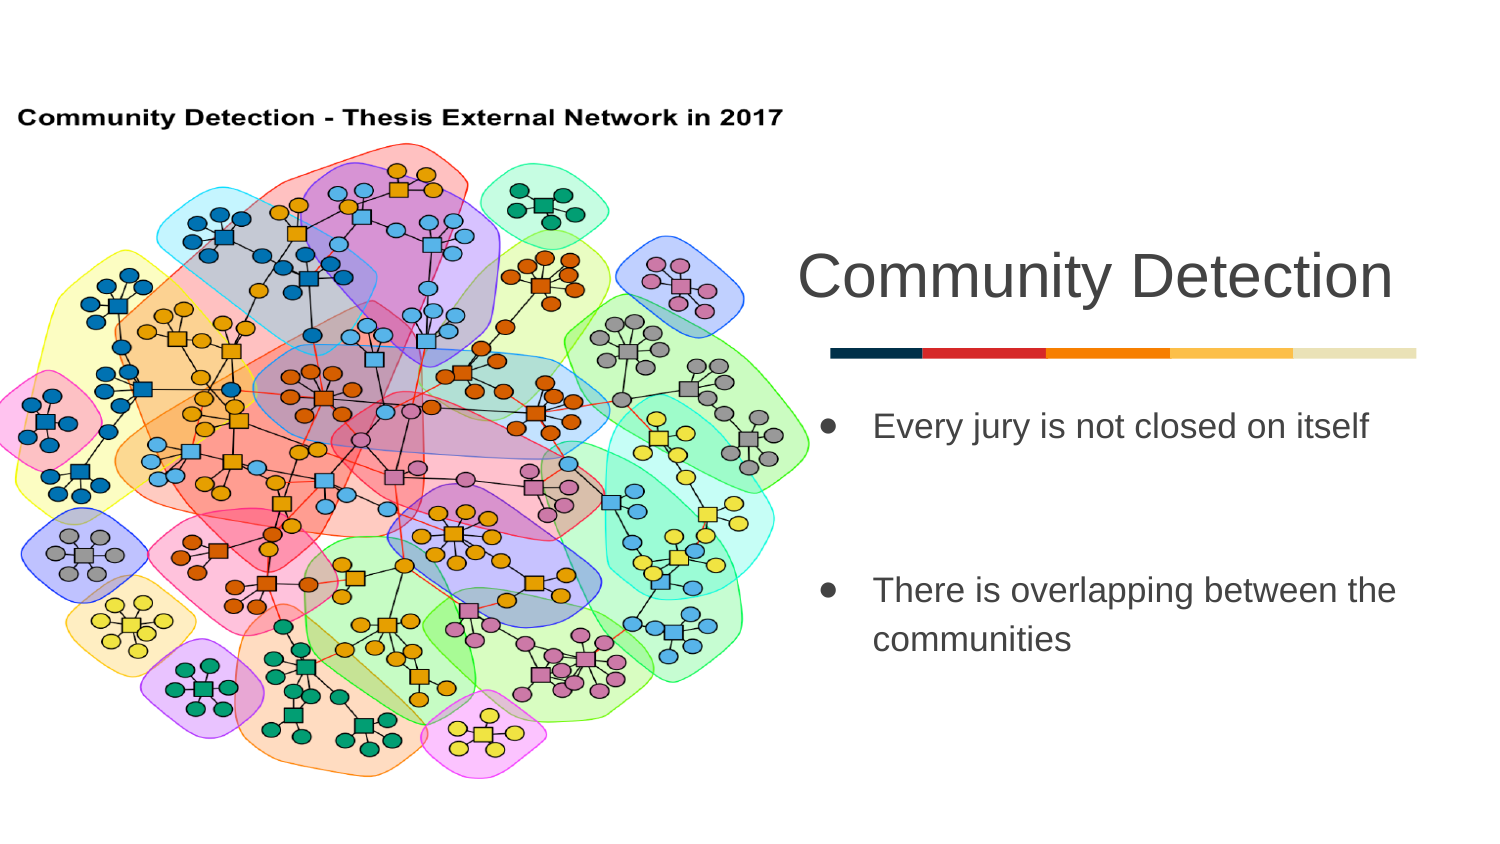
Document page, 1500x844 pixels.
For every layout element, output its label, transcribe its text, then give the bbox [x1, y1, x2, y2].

title Community Detection [832, 89, 1420, 326]
list Every jury is not closed on itself There is overlapping between the communities [835, 381, 1420, 755]
picture [0, 89, 831, 830]
